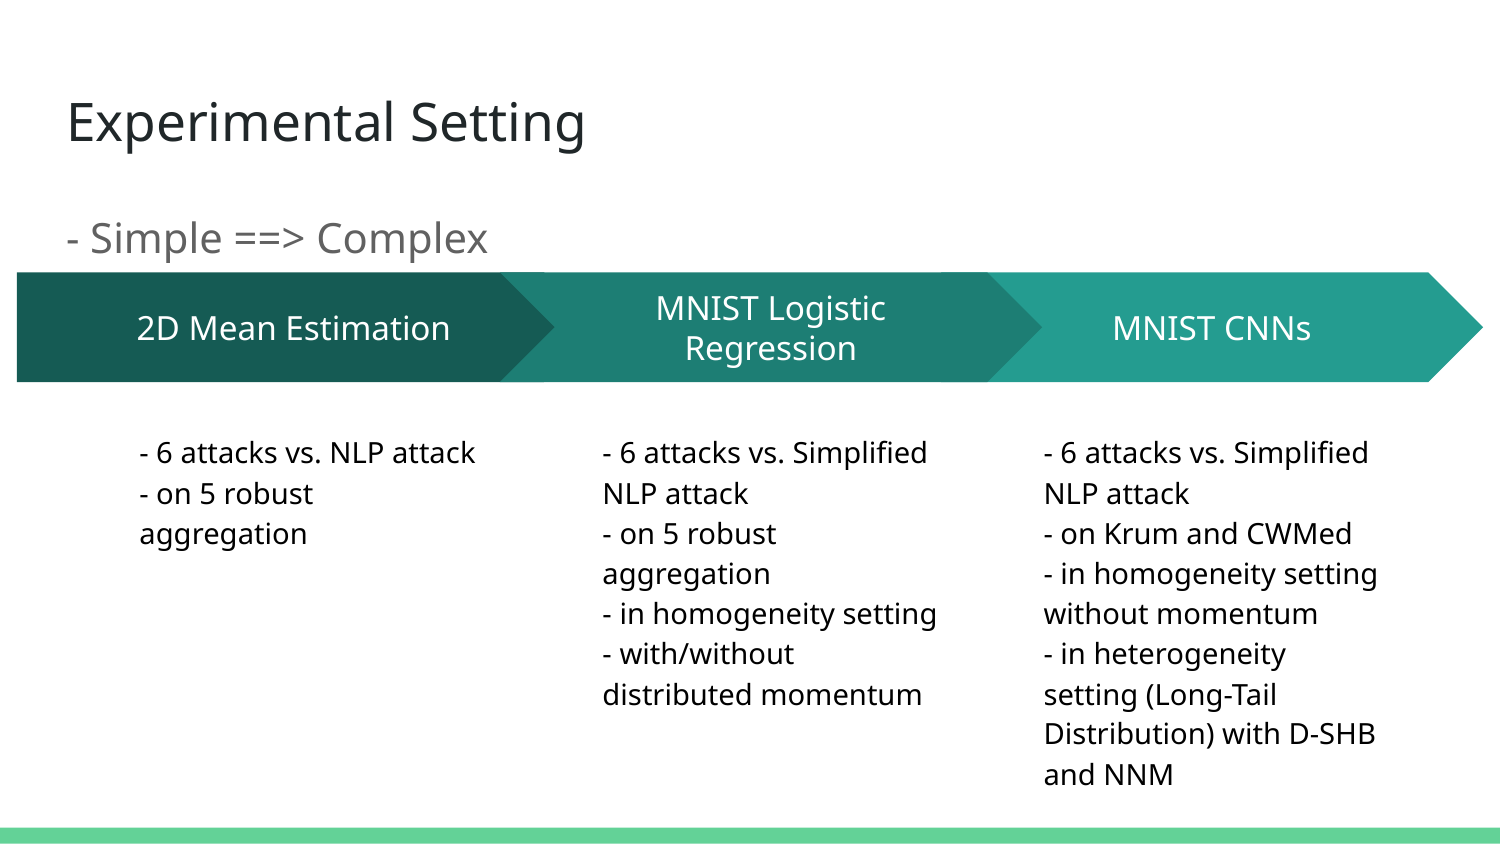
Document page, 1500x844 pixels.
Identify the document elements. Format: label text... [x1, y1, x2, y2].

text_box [16, 272, 497, 844]
list - Simple ==> Complex [51, 189, 1449, 270]
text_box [499, 272, 1043, 844]
title Experimental Setting [51, 72, 1449, 167]
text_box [1043, 272, 1484, 844]
